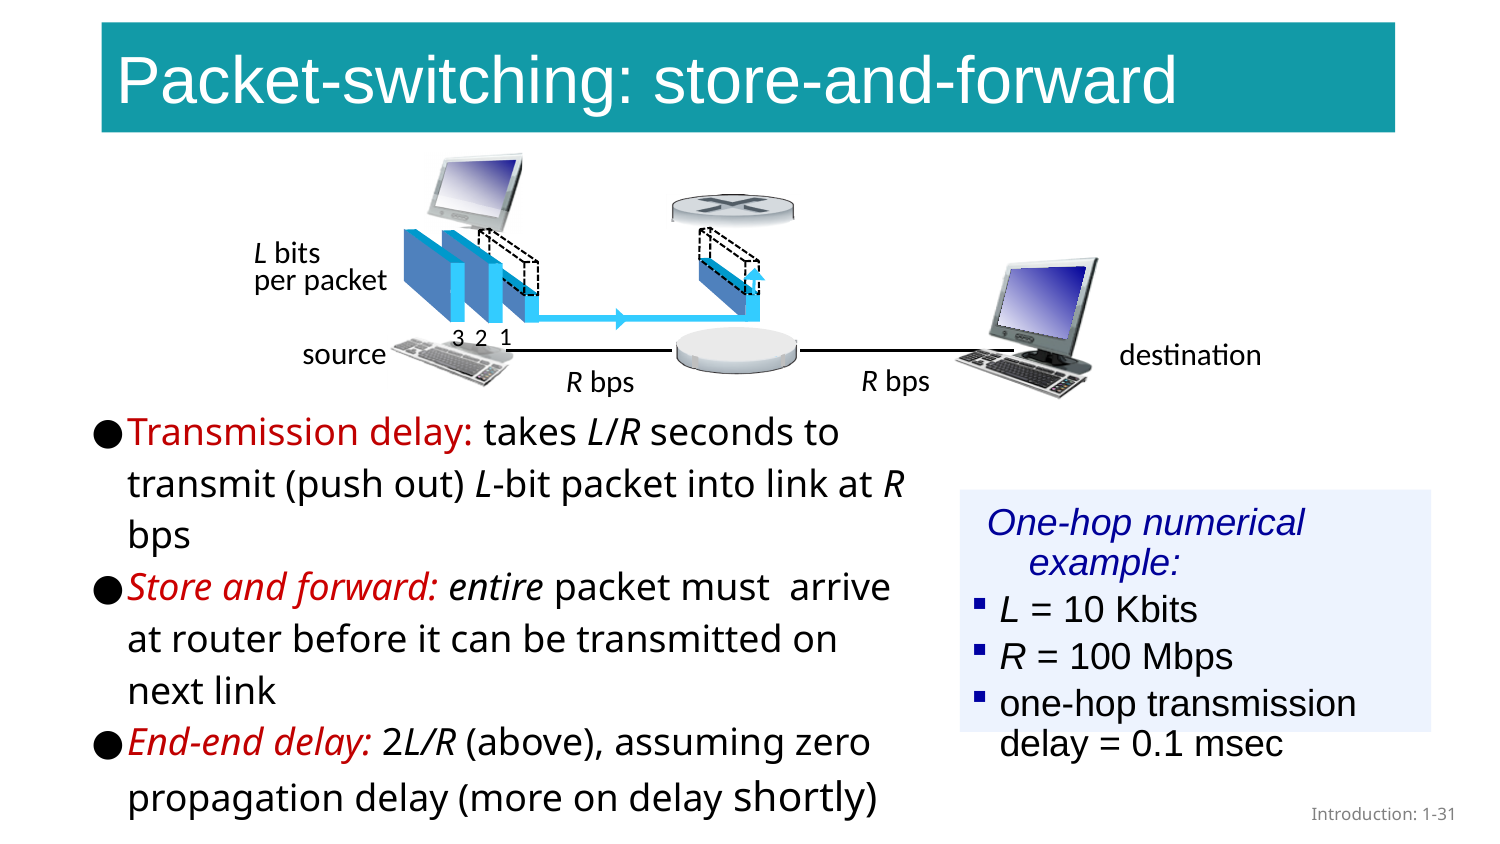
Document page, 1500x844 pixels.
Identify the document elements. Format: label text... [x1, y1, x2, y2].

text_box R bps [551, 359, 650, 407]
text_box source [287, 326, 398, 379]
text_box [671, 326, 803, 375]
slide_number Introduction: 1-31 [1134, 792, 1472, 838]
title Packet-switching: store-and-forward [101, 22, 1396, 133]
text_box R bps [846, 358, 915, 406]
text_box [959, 489, 1435, 773]
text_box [403, 226, 766, 331]
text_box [387, 333, 521, 390]
list Transmission delay: takes L/R seconds to transmit (push out) L-bit packet into link at R bps Store and forward: entire packet must arrive at router before it can be transmitted on next link End-end delay: 2L/R (above), assuming zero propagation delay (more on delay shortly) [76, 386, 936, 807]
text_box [666, 193, 801, 232]
text_box destination [1108, 326, 1278, 379]
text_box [920, 251, 1103, 410]
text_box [409, 152, 545, 225]
text_box L bits per packet [238, 236, 398, 304]
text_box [913, 353, 918, 406]
